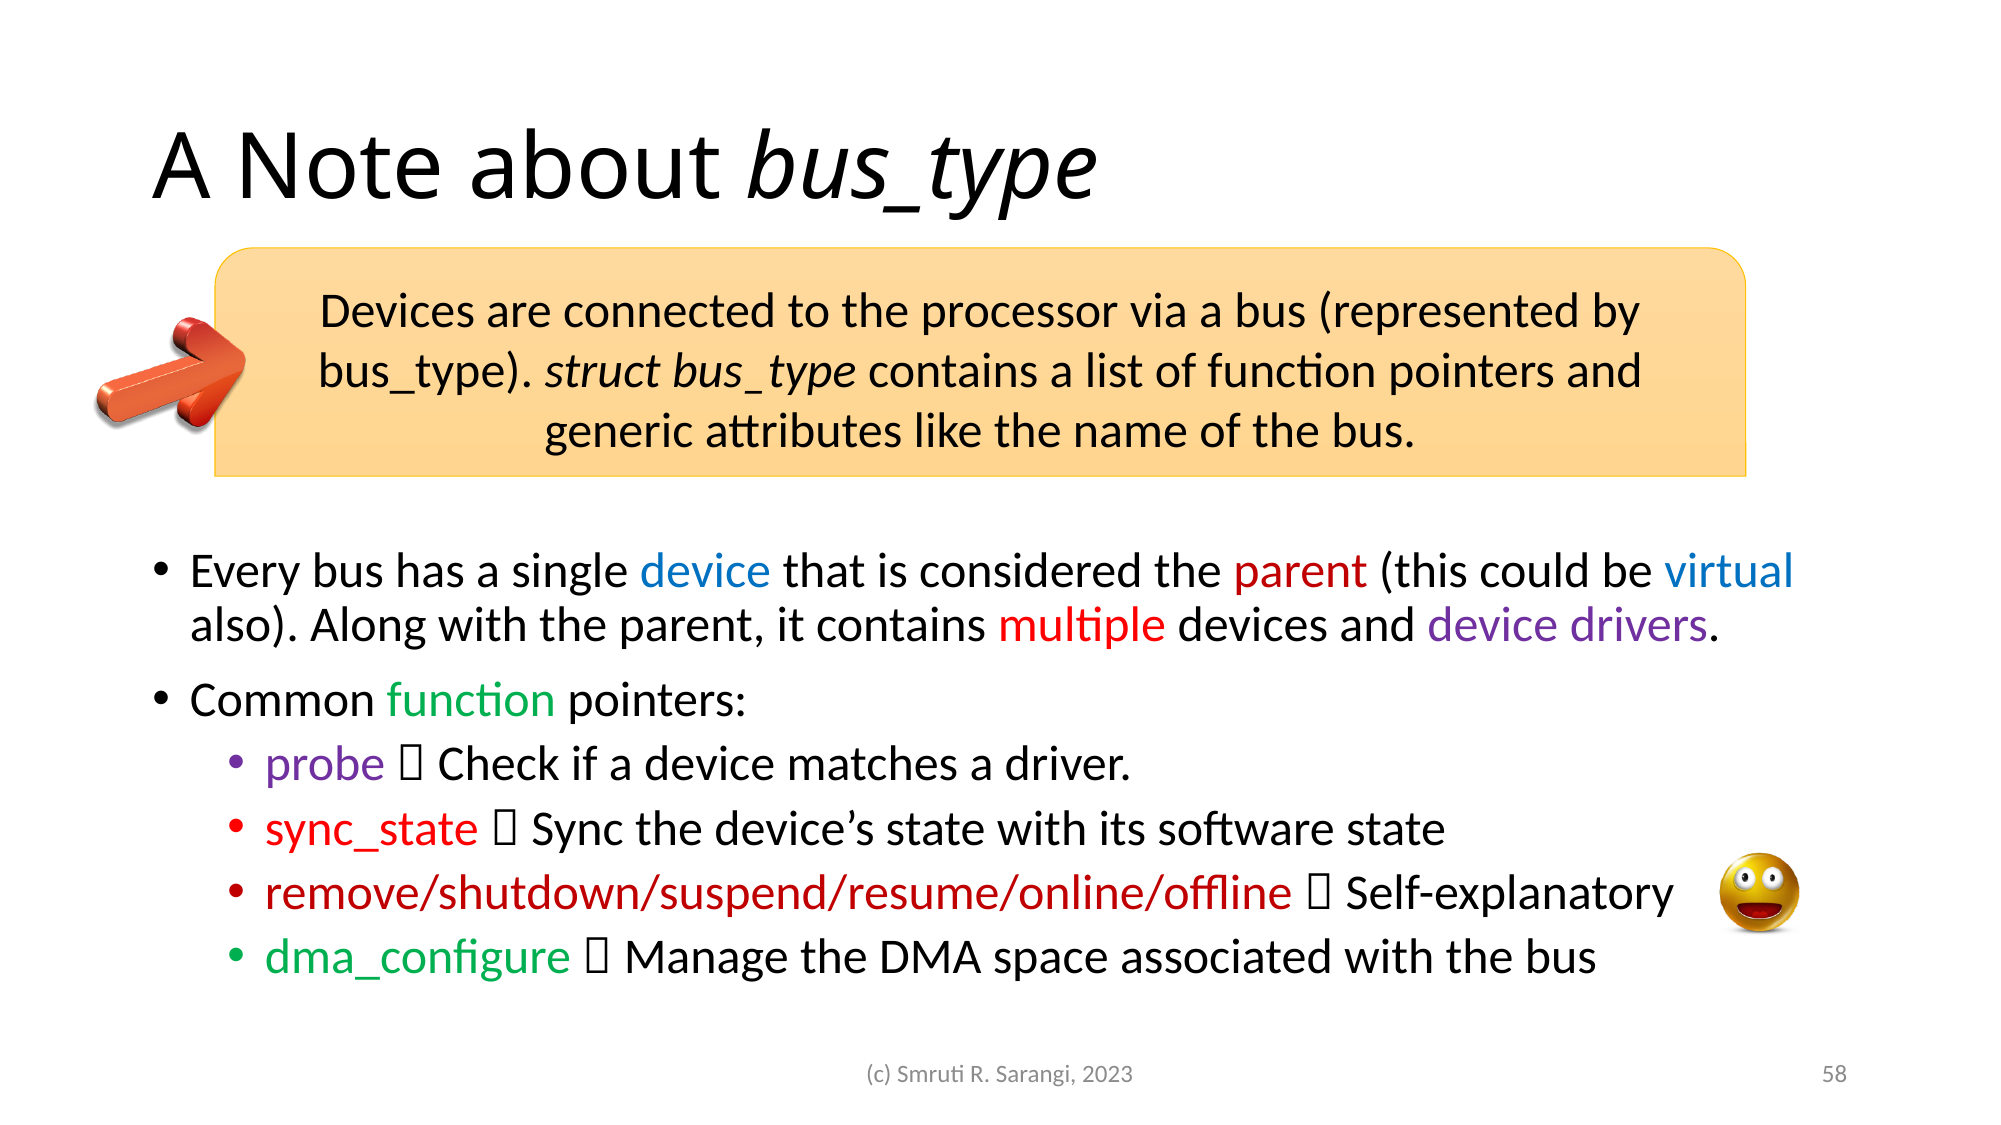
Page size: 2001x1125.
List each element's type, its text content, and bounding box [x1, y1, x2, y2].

picture [1712, 845, 1806, 939]
text_box Devices are connected to the processor via a bus (represented by bus_type). struct bus_type contains a list of function pointers and generic attributes like the name of the bus. [215, 247, 1747, 477]
title A Note about bus_type [137, 59, 1863, 278]
footer (c) Smruti R. Sarangi, 2023 [662, 1042, 1338, 1103]
slide_number 58 [1412, 1042, 1863, 1103]
picture [72, 276, 281, 484]
list Every bus has a single device that is considered the parent (this could be virtual also). Along with the parent, it contains multiple devices and device drivers. Common function pointers: probe  Check if a device matches a driver. sync_state  Sync the device’s state with its software state remove/shutdown/suspend/resume/online/offline  Self-explanatory dma_configure  Manage the DMA space associated with the bus [137, 536, 1863, 1014]
